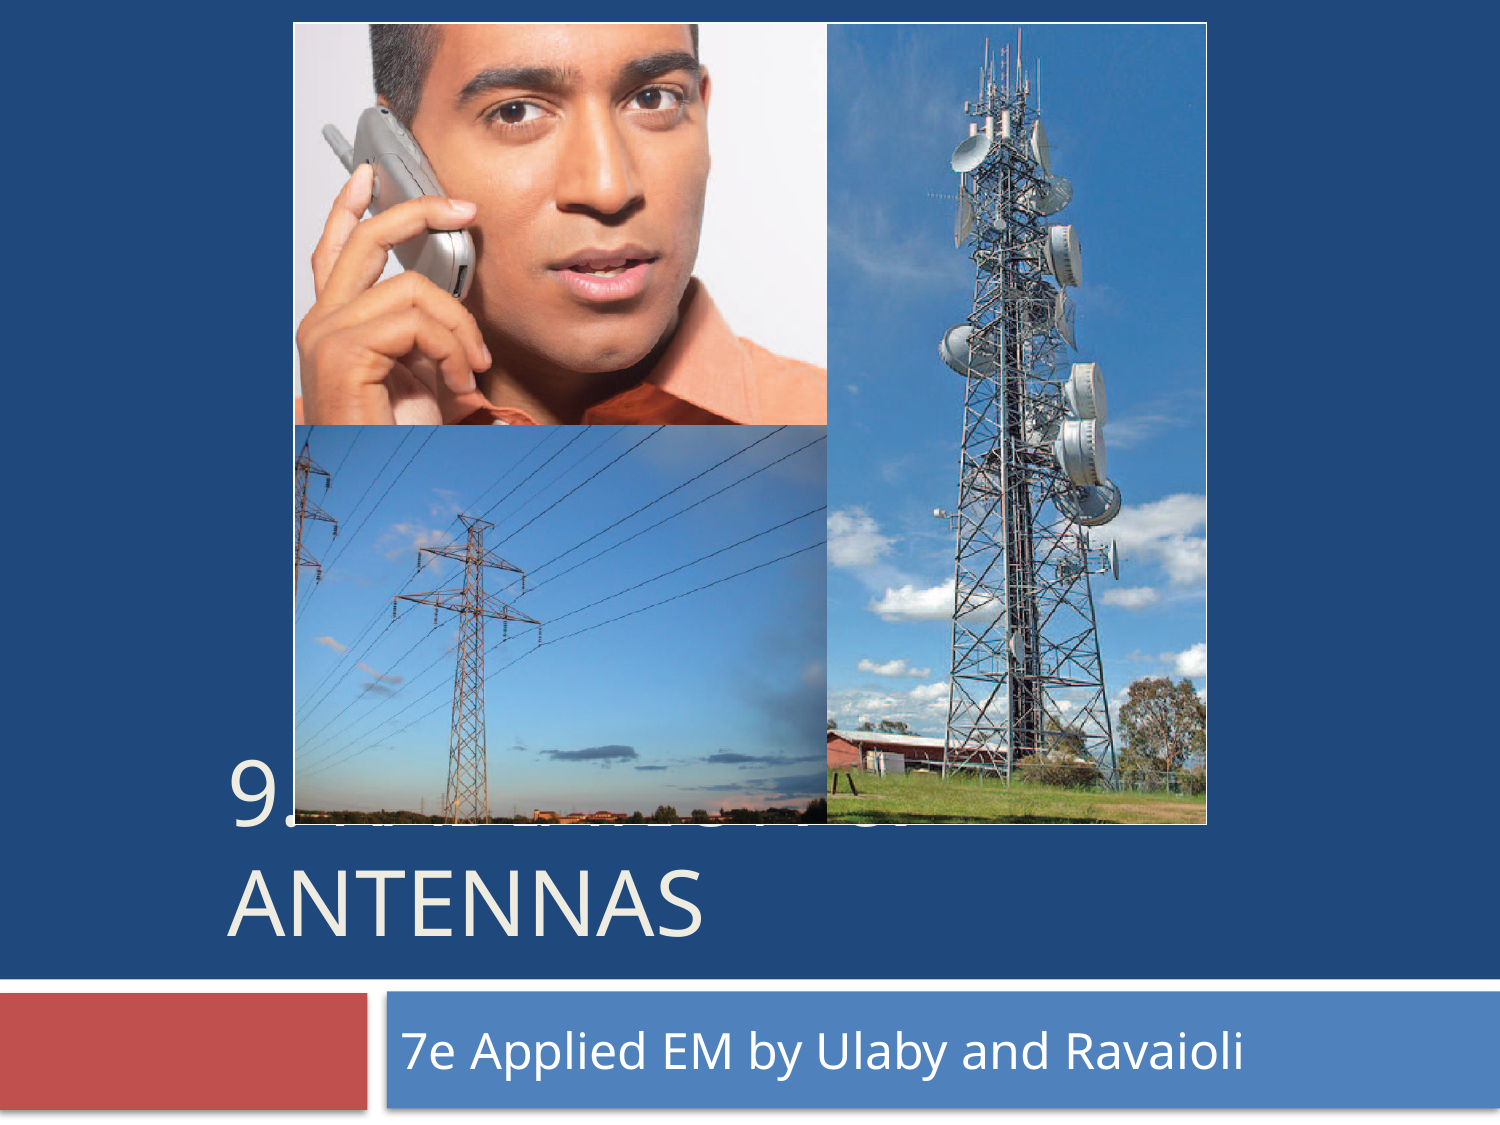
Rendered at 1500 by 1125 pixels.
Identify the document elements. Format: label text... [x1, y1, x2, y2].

picture [293, 22, 1207, 826]
text_box 7e Applied EM by Ulaby and Ravaioli [385, 1012, 1261, 1125]
subtitle [387, 992, 1488, 1105]
title 9. Radiation & Antennas [212, 662, 1375, 963]
